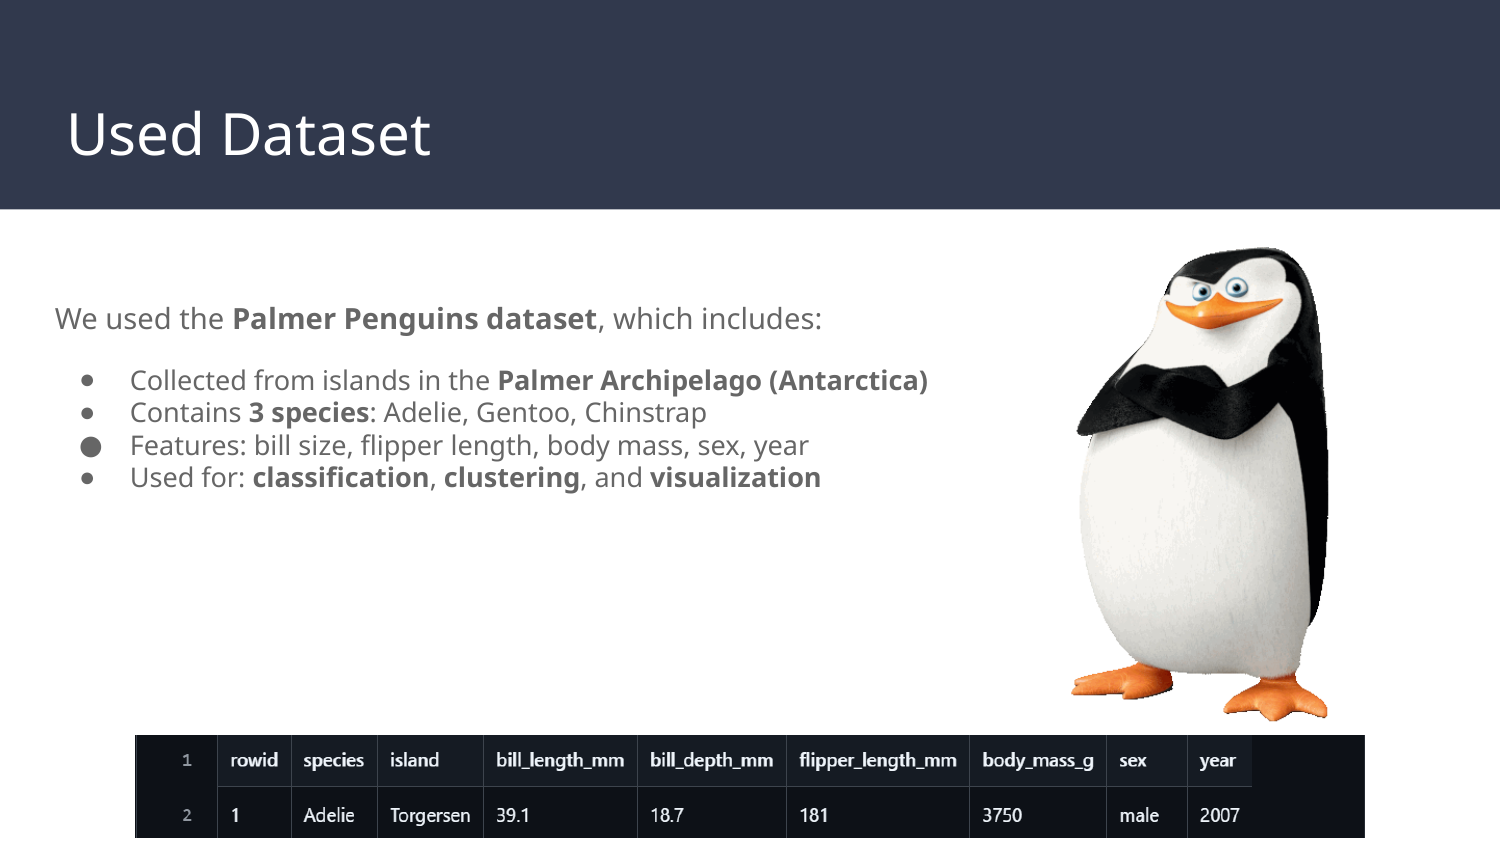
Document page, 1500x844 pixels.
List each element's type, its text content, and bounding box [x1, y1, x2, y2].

title Used Dataset [51, 82, 1449, 185]
picture [135, 218, 1365, 838]
text_box We used the Palmer Penguins dataset, which includes: Collected from islands in the Palmer Archipelago (Antarctica) Contains 3 species: Adelie, Gentoo, Chinstrap Features: bill size, flipper length, body mass, sex, year Used for: classification, clustering, and visualization [40, 285, 1009, 508]
